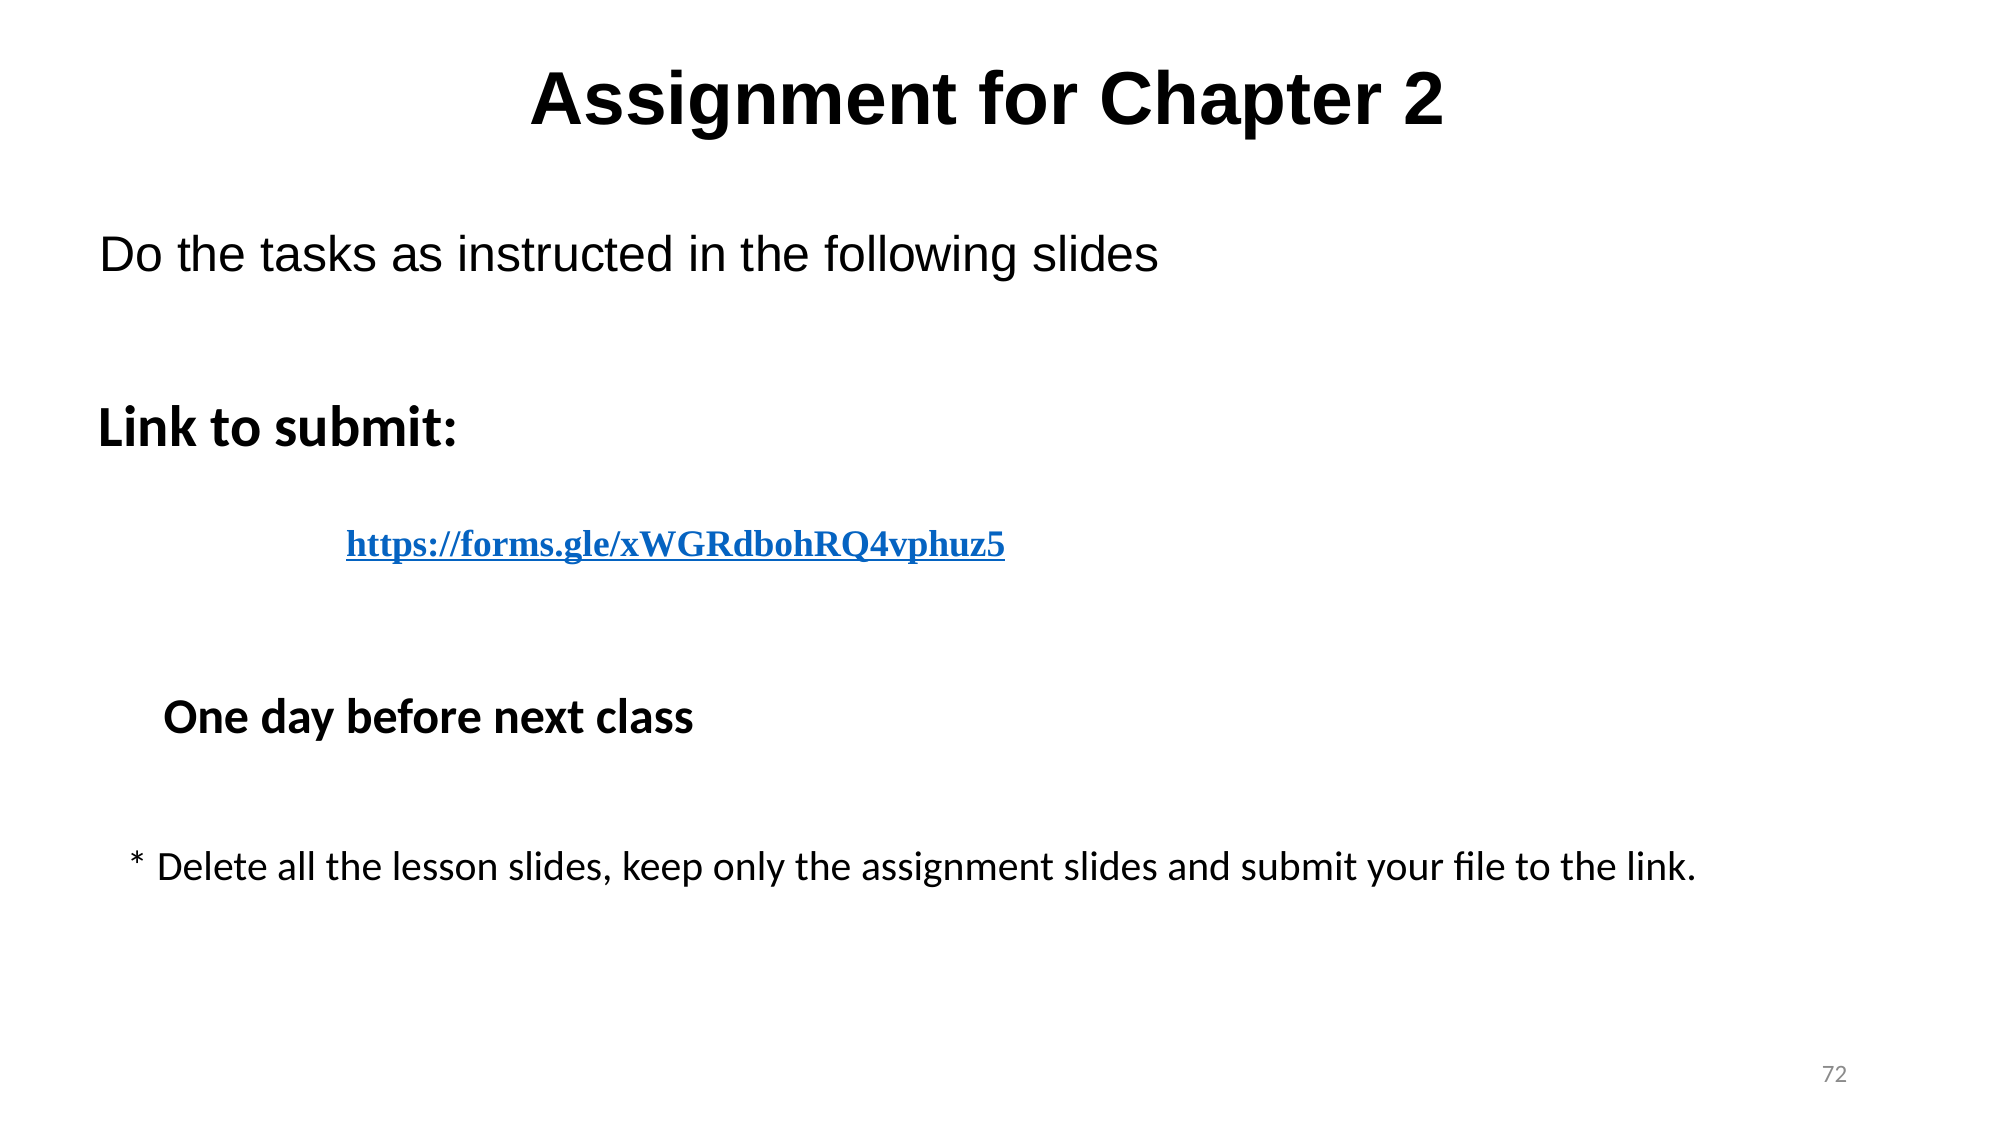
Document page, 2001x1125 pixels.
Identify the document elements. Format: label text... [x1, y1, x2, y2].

text_box Link to submit: [84, 380, 822, 466]
text_box Do the tasks as instructed in the following slides [84, 167, 1916, 295]
text_box One day before next class [148, 676, 961, 751]
text_box https://forms.gle/xWGRdbohRQ4vphuz5 [321, 511, 1322, 572]
text_box Assignment for Chapter 2 [362, 42, 1613, 167]
slide_number 72 [1412, 1042, 1863, 1103]
text_box * Delete all the lesson slides, keep only the assignment slides and submit your file to the link. [112, 806, 1863, 897]
